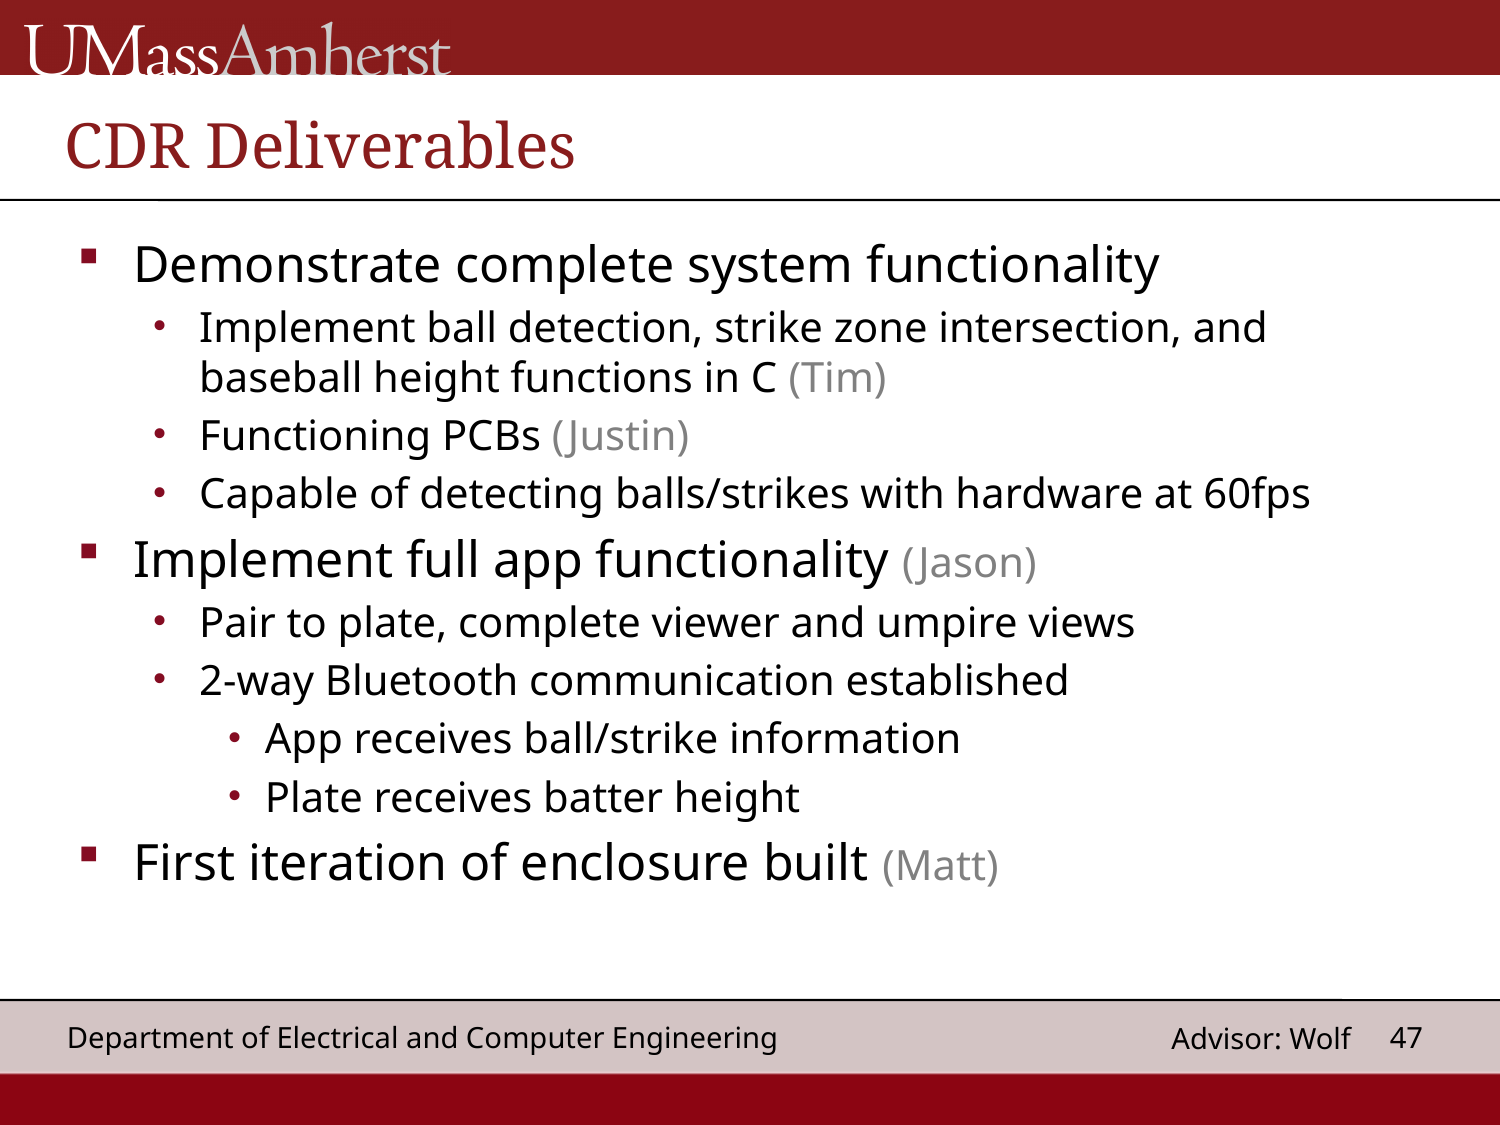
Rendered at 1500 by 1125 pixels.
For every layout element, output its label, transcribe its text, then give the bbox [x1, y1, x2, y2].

picture [0, 1002, 1500, 1125]
title CDR Deliverables [50, 99, 1500, 188]
list Demonstrate complete system functionality Implement ball detection, strike zone intersection, and baseball height functions in C (Tim) Functioning PCBs (Justin) Capable of detecting balls/strikes with hardware at 60fps Implement full app functionality (Jason) Pair to plate, complete viewer and umpire views 2-way Bluetooth communication established App receives ball/strike information Plate receives batter height First iteration of enclosure built (Matt) [62, 224, 1400, 963]
picture [0, 0, 1500, 75]
